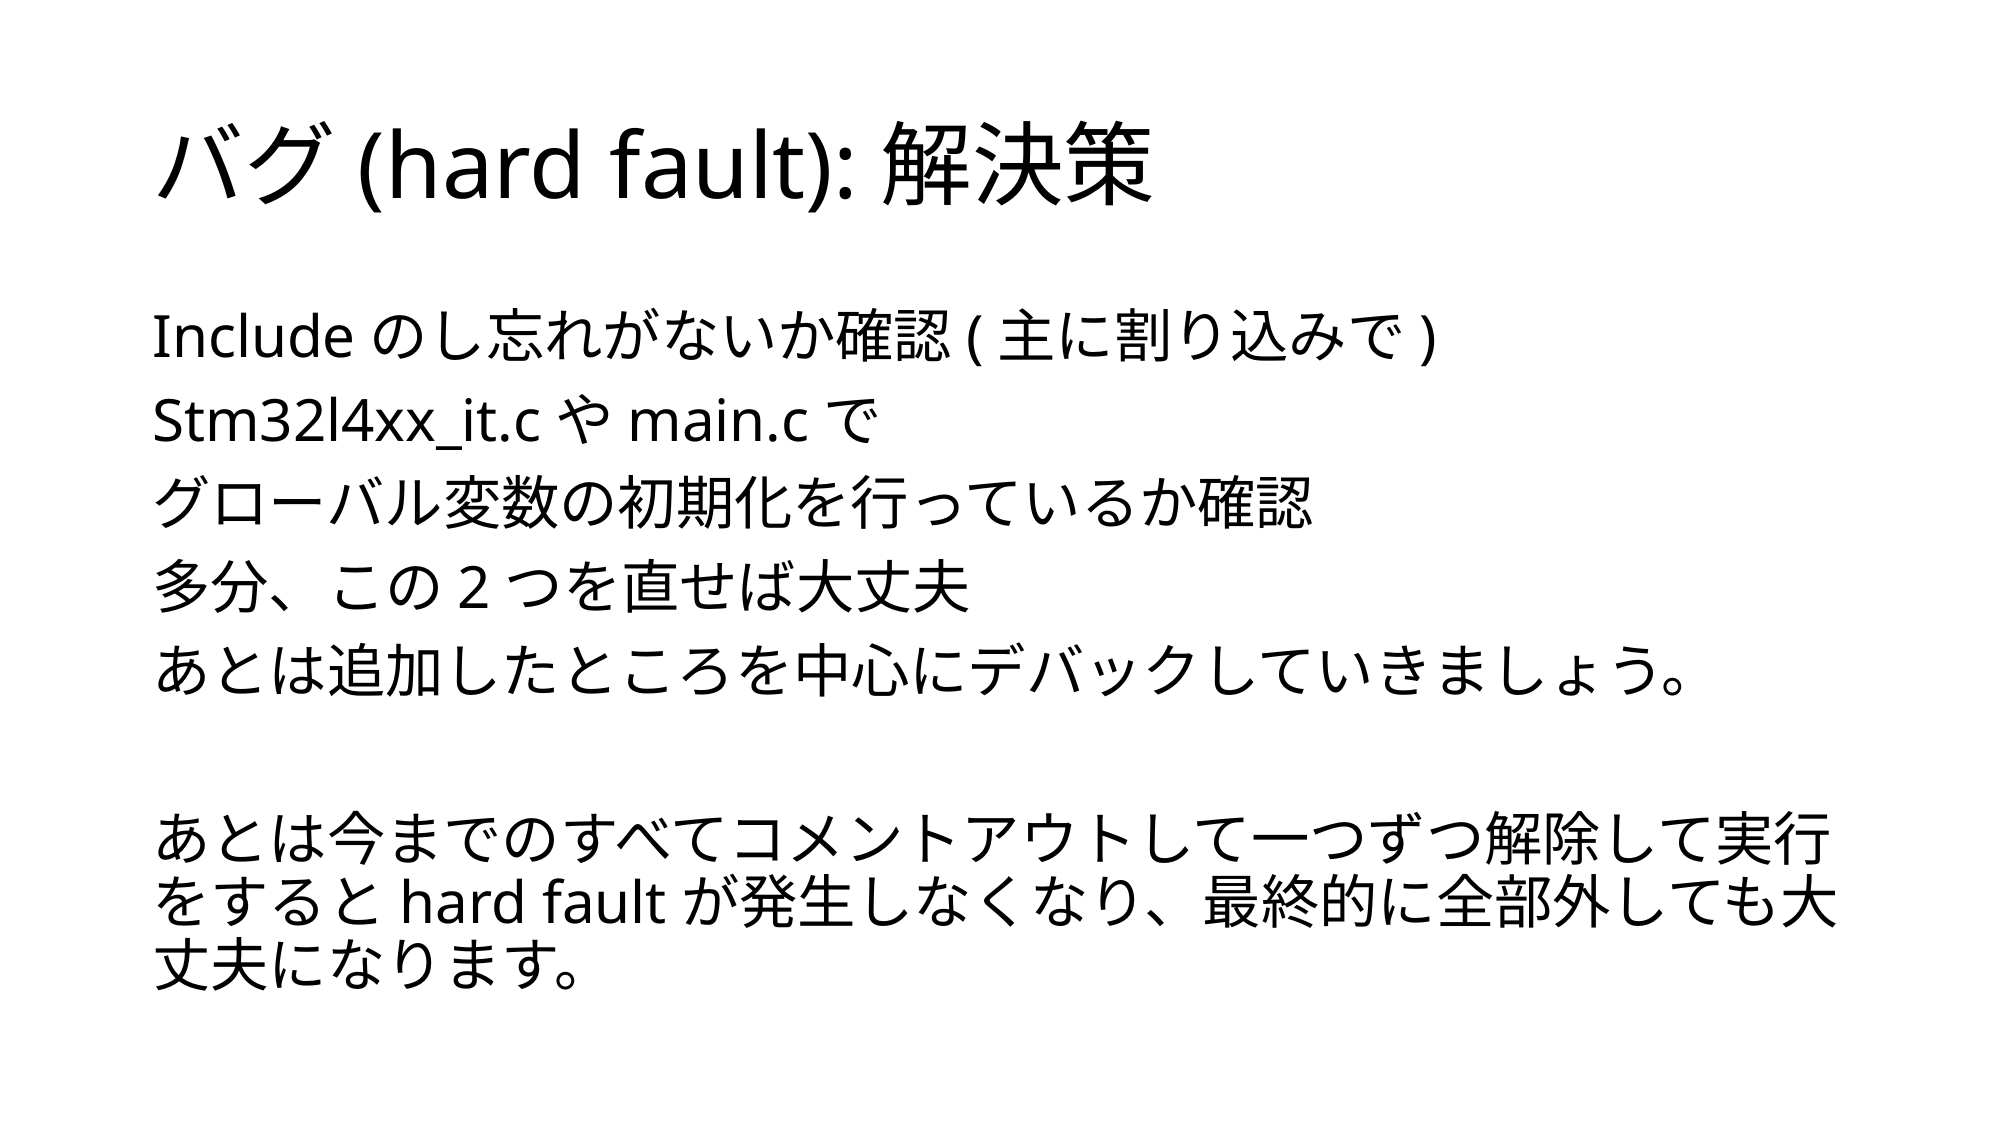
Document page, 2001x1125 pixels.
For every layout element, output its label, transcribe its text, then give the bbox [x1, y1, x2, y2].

list Includeのし忘れがないか確認(主に割り込みで) Stm32l4xx_it.cやmain.cで グローバル変数の初期化を行っているか確認 多分、この2つを直せば大丈夫 あとは追加したところを中心にデバックしていきましょう。 あとは今までのすべてコメントアウトして一つずつ解除して実行をするとhard faultが発生しなくなり、最終的に全部外しても大丈夫になります。 [137, 299, 1863, 1014]
title バグ(hard fault):解決策 [137, 59, 1863, 278]
